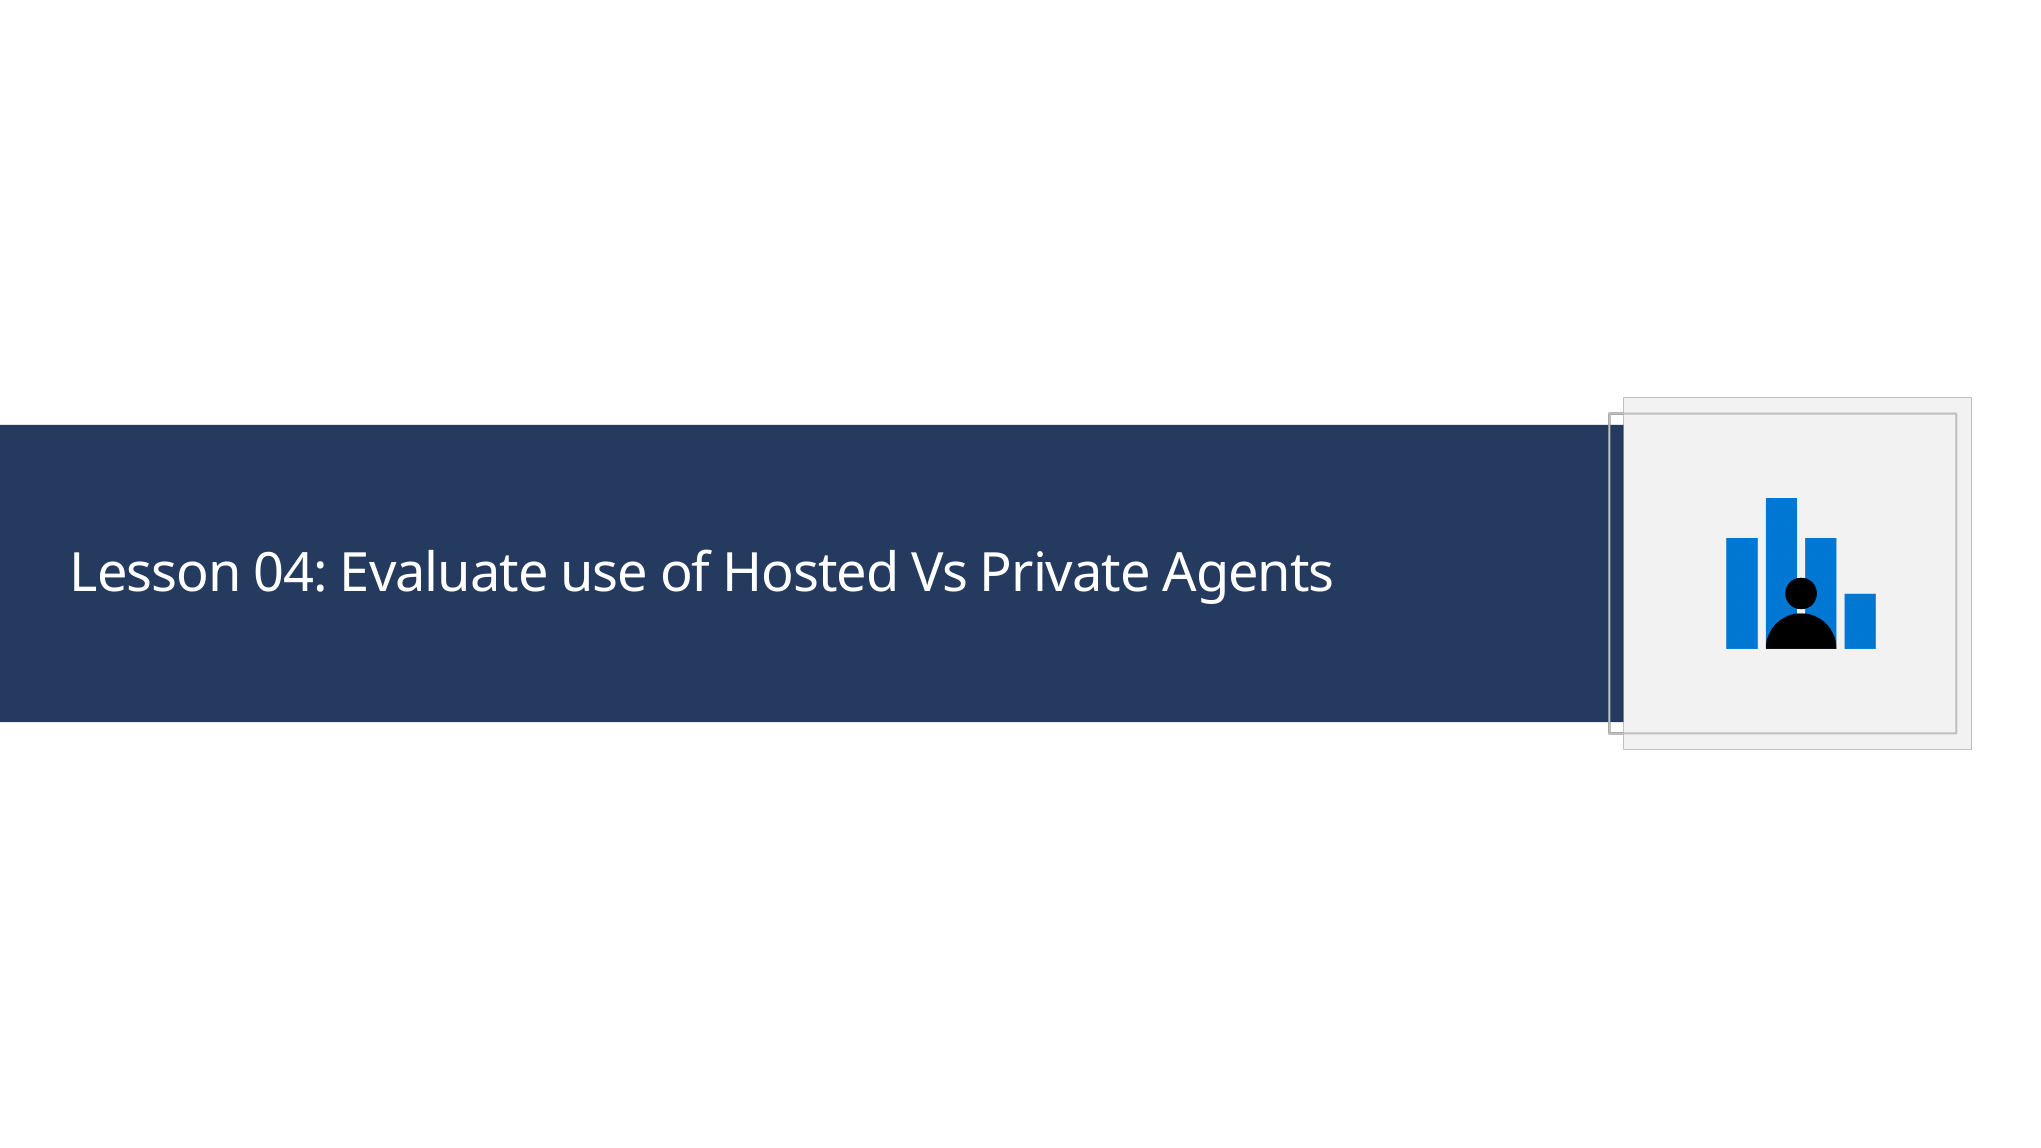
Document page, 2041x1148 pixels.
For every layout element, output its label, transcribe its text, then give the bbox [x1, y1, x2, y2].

picture [0, 0, 2041, 1148]
title Lesson 04: Evaluate use of Hosted Vs Private Agents [70, 544, 1558, 604]
